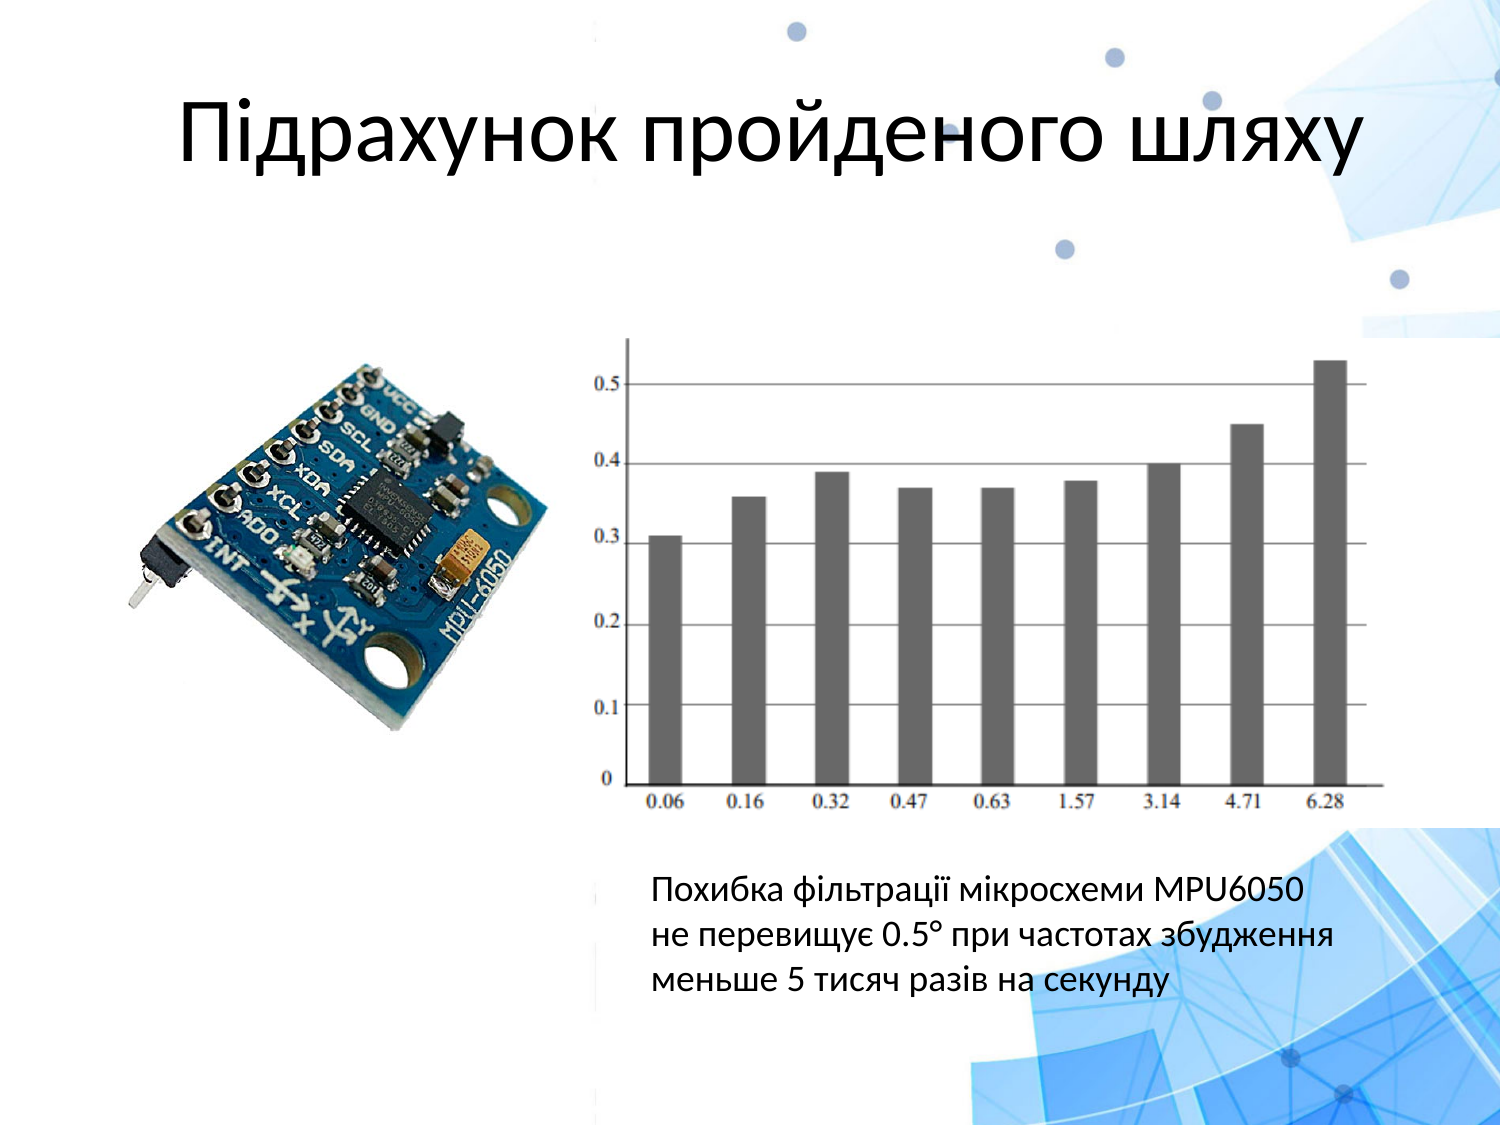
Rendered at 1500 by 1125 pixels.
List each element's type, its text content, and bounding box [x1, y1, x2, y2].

text_box Похибка фільтрації мікросхеми MPU6050 не перевищує 0.5° при частотах збудження меньше 5 тисяч разів на секунду [636, 856, 1359, 1006]
title Підрахунок пройденого шляху [96, 30, 1447, 219]
picture [0, 0, 1500, 1125]
